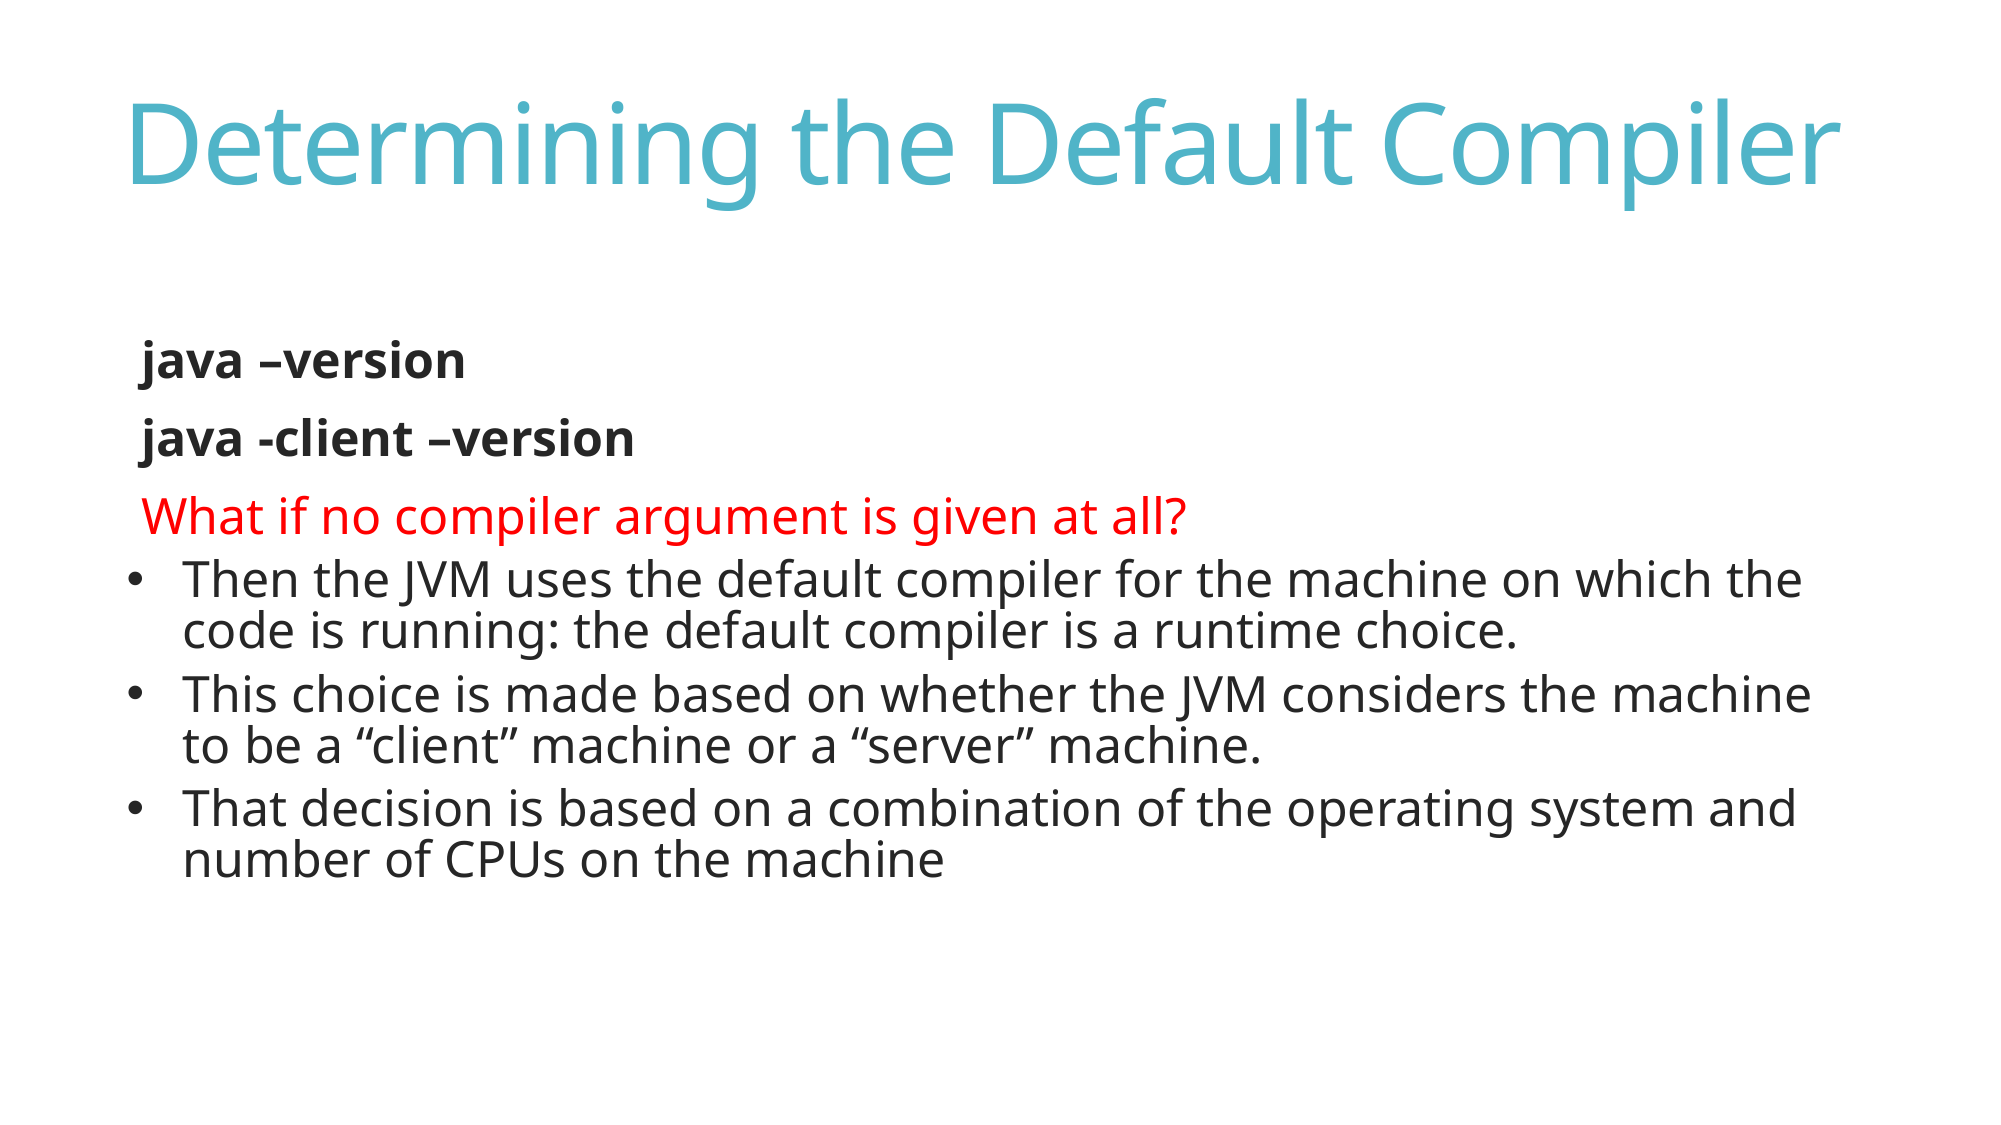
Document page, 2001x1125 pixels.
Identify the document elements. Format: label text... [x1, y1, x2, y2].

list java –version java -client –version What if no compiler argument is given at all? Then the JVM uses the default compiler for the machine on which the code is running: the default compiler is a runtime choice. This choice is made based on whether the JVM considers the machine to be a “client” machine or a “server” machine. That decision is based on a combination of the operating system and number of CPUs on the machine [111, 329, 1876, 1046]
title Determining the Default Compiler [107, 81, 1875, 354]
